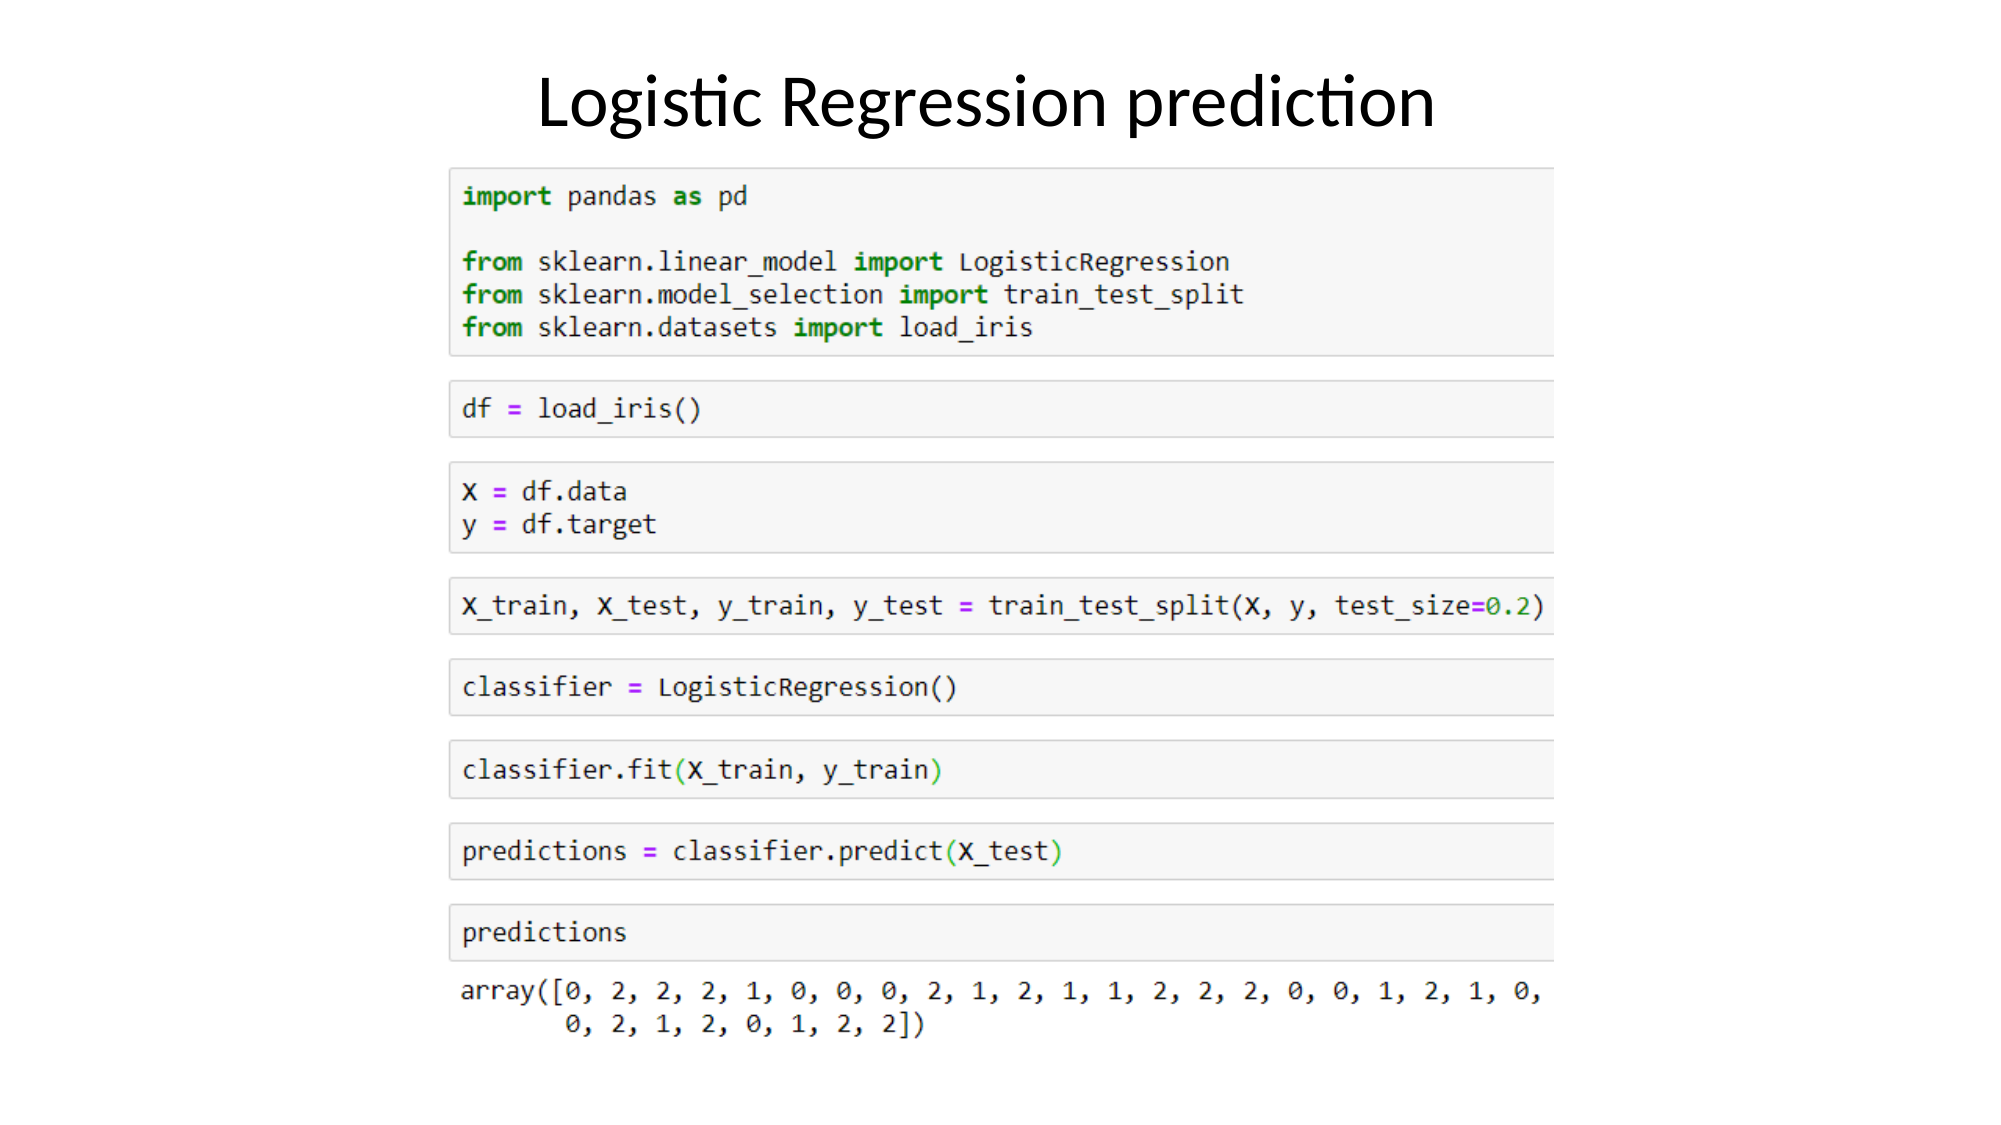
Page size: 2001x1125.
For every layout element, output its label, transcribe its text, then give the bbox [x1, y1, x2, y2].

picture [446, 162, 1554, 1051]
text_box Logistic Regression prediction [522, 54, 1478, 161]
